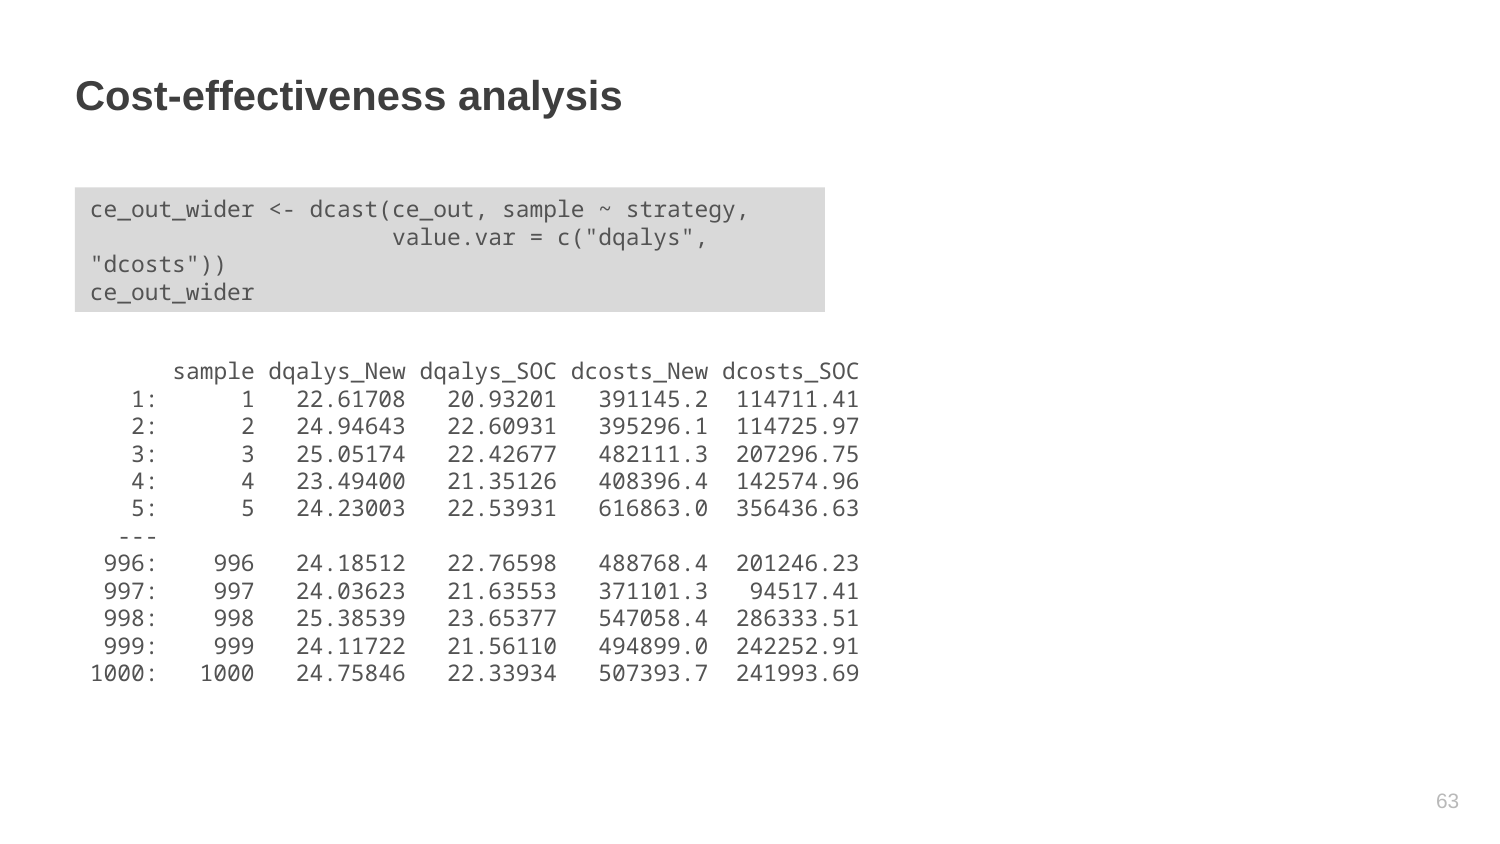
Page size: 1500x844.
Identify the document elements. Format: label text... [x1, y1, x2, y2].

slide_number 62 [1393, 777, 1475, 823]
text_box sample dqalys_New dqalys_SOC dcosts_New dcosts_SOC 1: 1 22.61708 20.93201 391145.2 114711.41 2: 2 24.94643 22.60931 395296.1 114725.97 3: 3 25.05174 22.42677 482111.3 207296.75 4: 4 23.49400 21.35126 408396.4 142574.96 5: 5 24.23003 22.53931 616863.0 356436.63 --- 996: 996 24.18512 22.76598 488768.4 201246.23 997: 997 24.03623 21.63553 371101.3 94517.41 998: 998 25.38539 23.65377 547058.4 286333.51 999: 999 24.11722 21.56110 494899.0 242252.91 1000: 1000 24.75846 22.33934 507393.7 241993.69 [74, 349, 1068, 694]
text_box ce_out_wider <- dcast(ce_out, sample ~ strategy, value.var = c("dqalys", "dcosts")) ce_out_wider [74, 187, 825, 312]
title Cost-effectiveness analysis [75, 0, 1325, 188]
